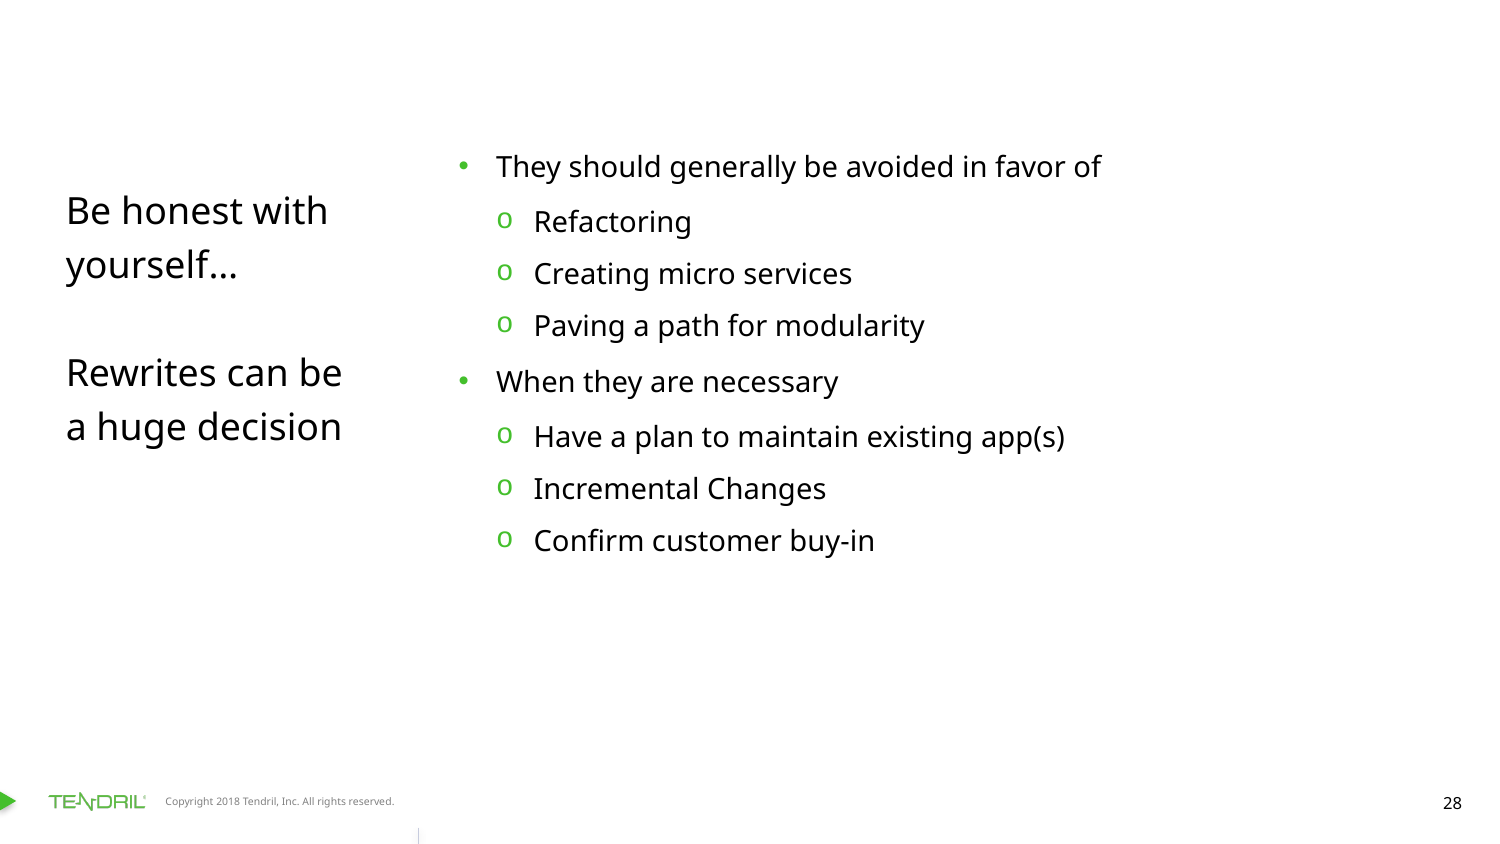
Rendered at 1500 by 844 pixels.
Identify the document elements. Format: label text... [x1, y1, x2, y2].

list Be honest with yourself… Rewrites can be a huge decision [50, 178, 380, 643]
list They should generally be avoided in favor of Refactoring Creating micro services Paving a path for modularity When they are necessary Have a plan to maintain existing app(s) Incremental Changes Confirm customer buy-in [443, 140, 1423, 779]
slide_number 28 [1423, 782, 1483, 827]
